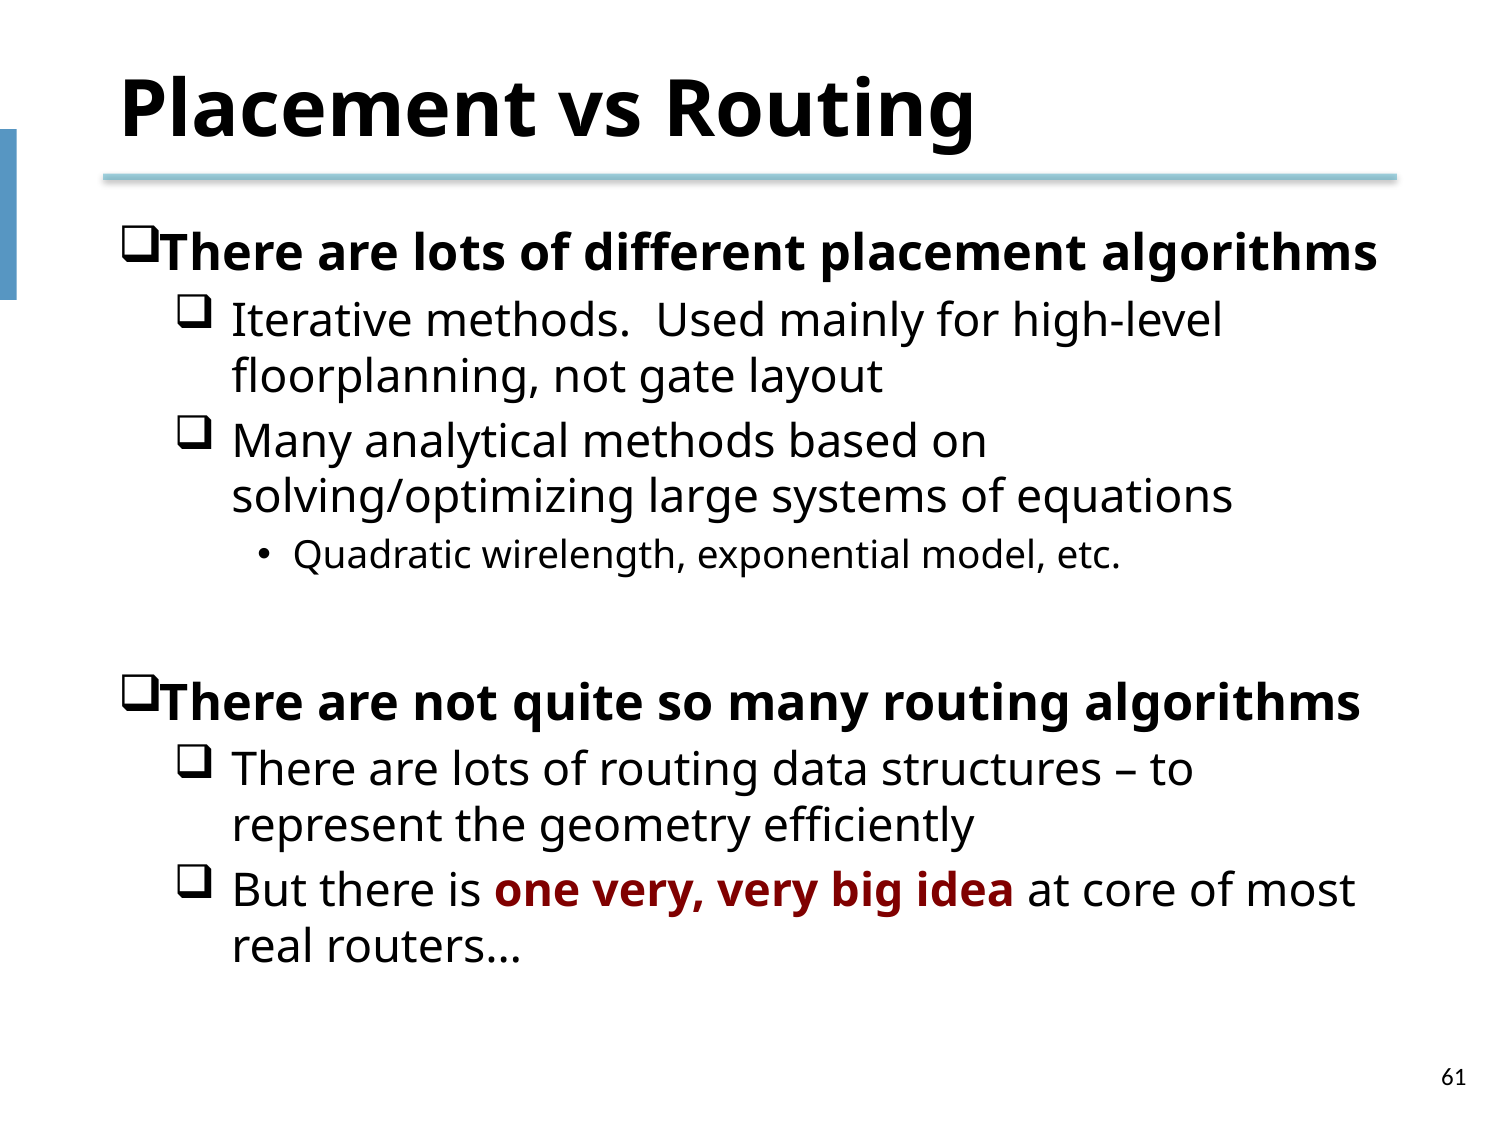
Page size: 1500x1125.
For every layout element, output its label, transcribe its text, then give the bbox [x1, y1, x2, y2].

slide_number 61 [1131, 1045, 1482, 1106]
title Placement vs Routing [103, 25, 1397, 185]
list There are lots of different placement algorithms Iterative methods. Used mainly for high-level floorplanning, not gate layout Many analytical methods based on solving/optimizing large systems of equations Quadratic wirelength, exponential model, etc. There are not quite so many routing algorithms There are lots of routing data structures – to represent the geometry efficiently But there is one very, very big idea at core of most real routers… [103, 212, 1397, 1025]
